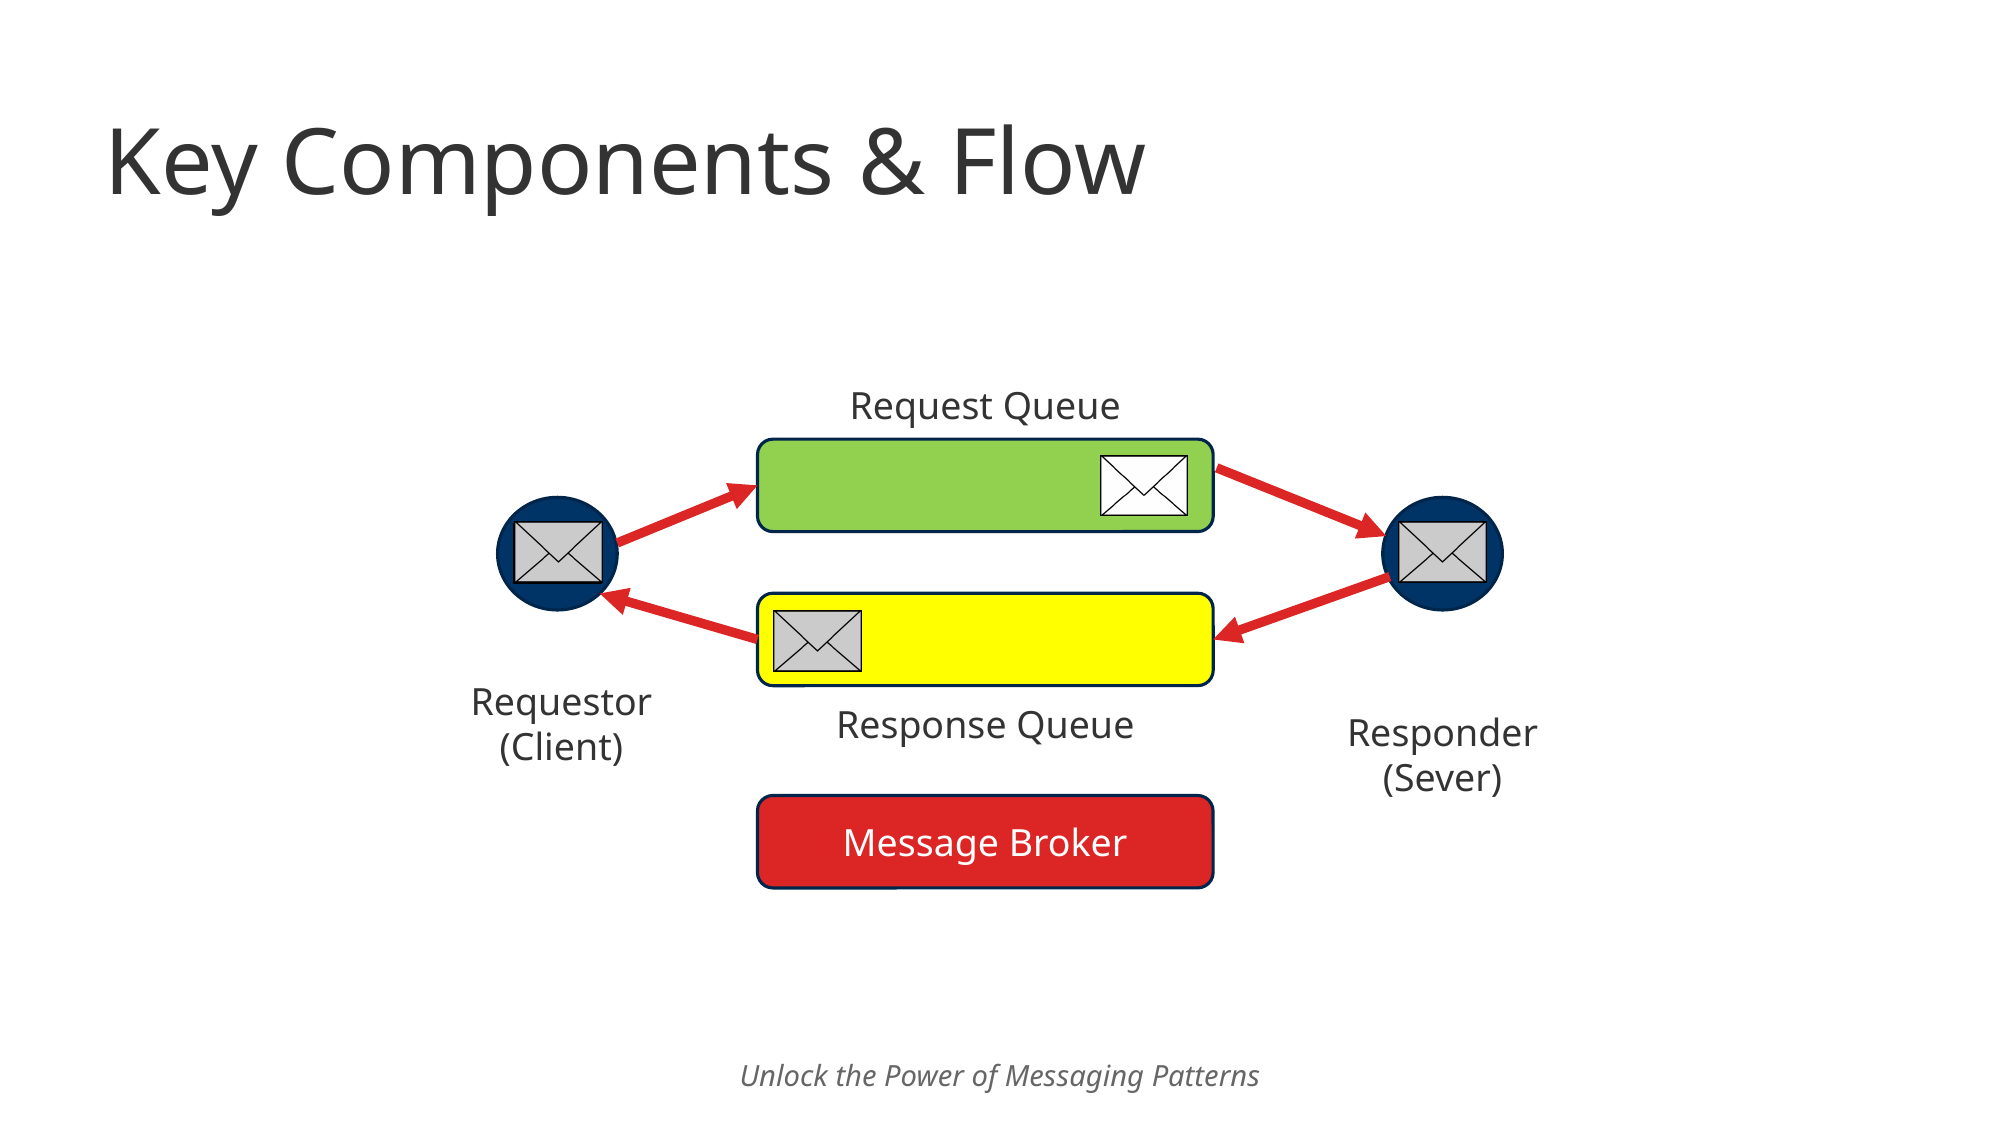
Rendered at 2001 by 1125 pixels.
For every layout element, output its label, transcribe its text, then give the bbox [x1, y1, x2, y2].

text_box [1212, 575, 1391, 640]
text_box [1216, 467, 1387, 537]
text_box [1344, 496, 1541, 808]
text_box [616, 484, 758, 544]
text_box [756, 592, 1214, 755]
picture [512, 521, 603, 585]
text_box Message Broker [755, 793, 1215, 890]
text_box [467, 496, 656, 778]
title Key Components & Flow [89, 75, 1911, 255]
picture [1398, 521, 1487, 583]
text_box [756, 374, 1214, 533]
picture [1099, 454, 1189, 517]
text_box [599, 592, 758, 640]
picture [772, 610, 862, 673]
